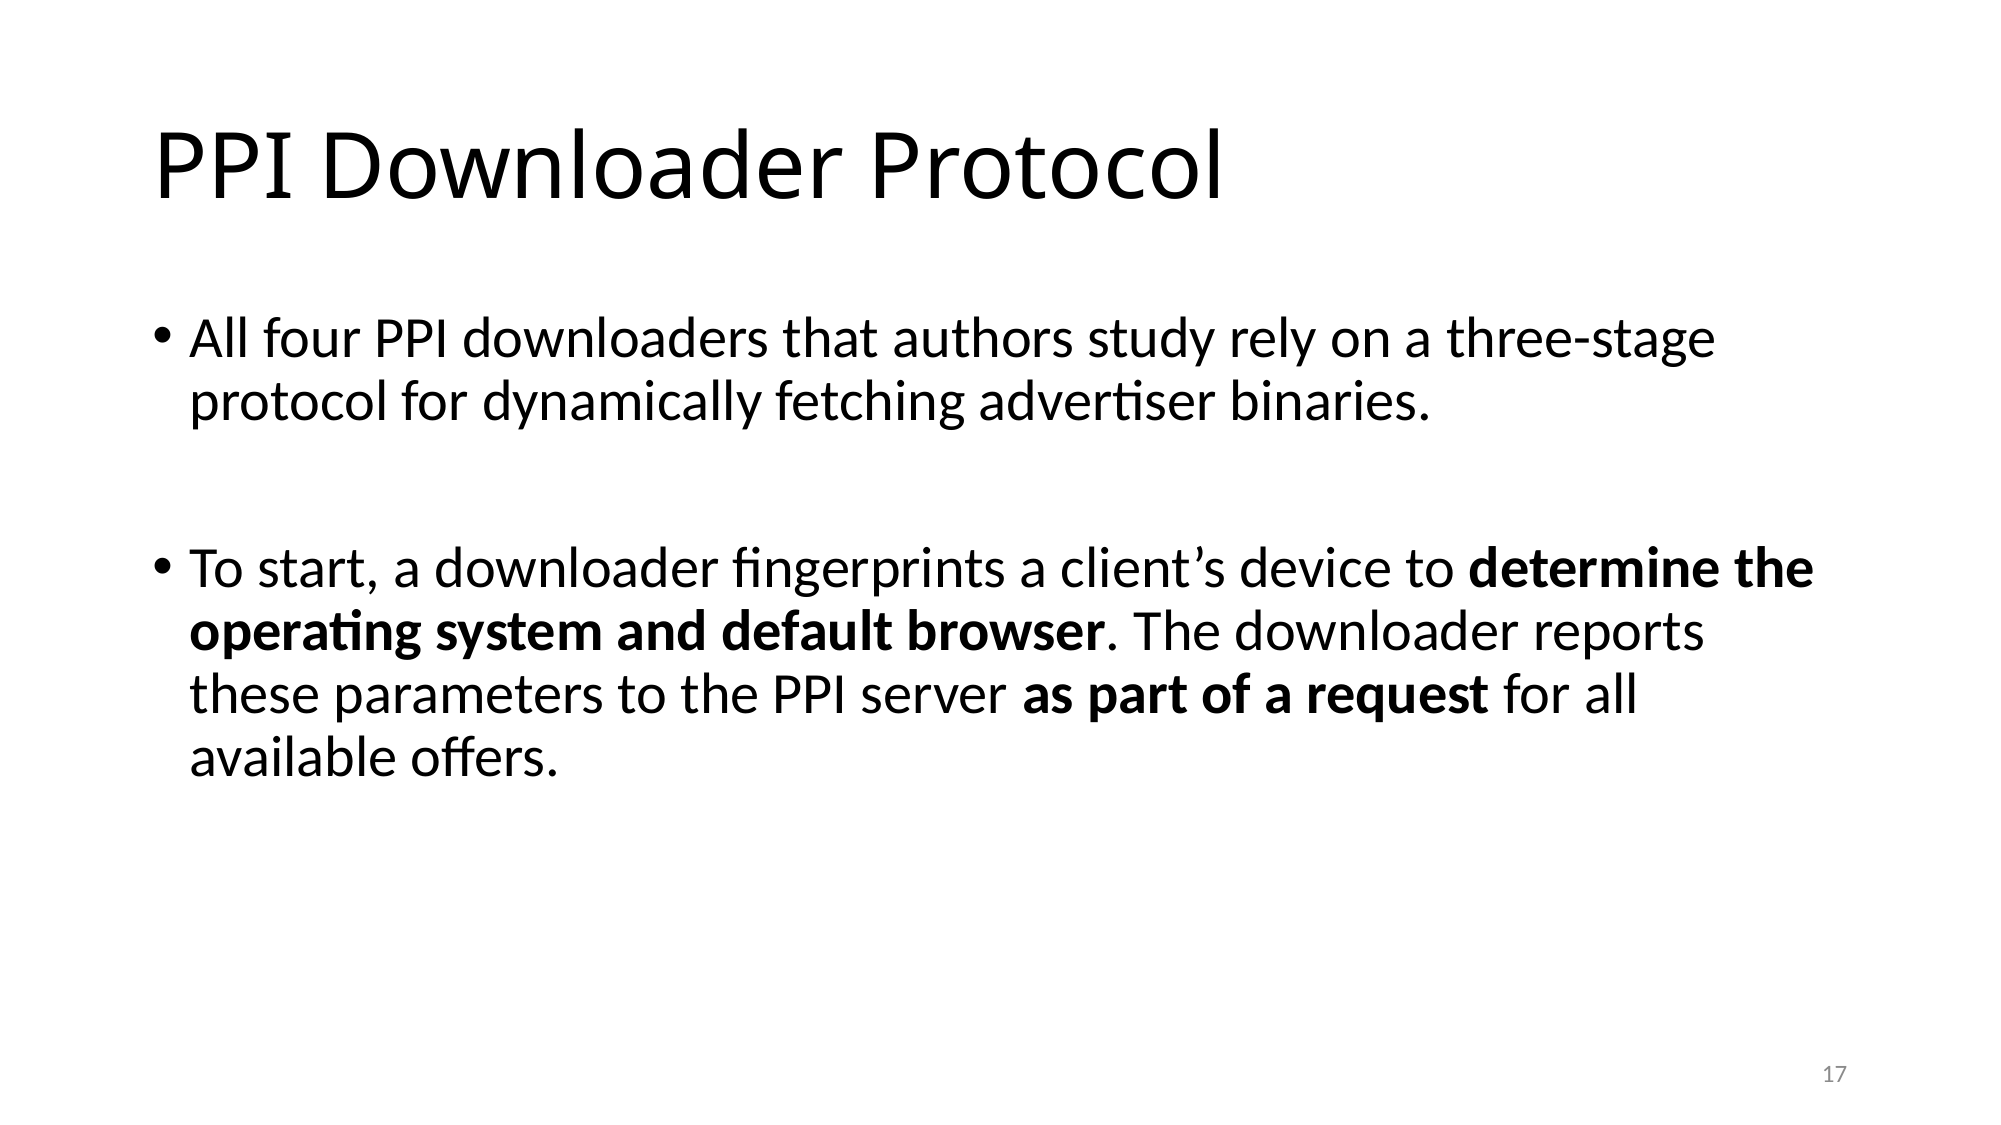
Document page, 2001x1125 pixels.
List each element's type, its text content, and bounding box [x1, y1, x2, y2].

slide_number 17 [1412, 1042, 1863, 1103]
list All four PPI downloaders that authors study rely on a three-stage protocol for dynamically fetching advertiser binaries. To start, a downloader fingerprints a client’s device to determine the operating system and default browser. The downloader reports these parameters to the PPI server as part of a request for all available offers. [137, 299, 1863, 1014]
title PPI Downloader Protocol [137, 59, 1863, 278]
